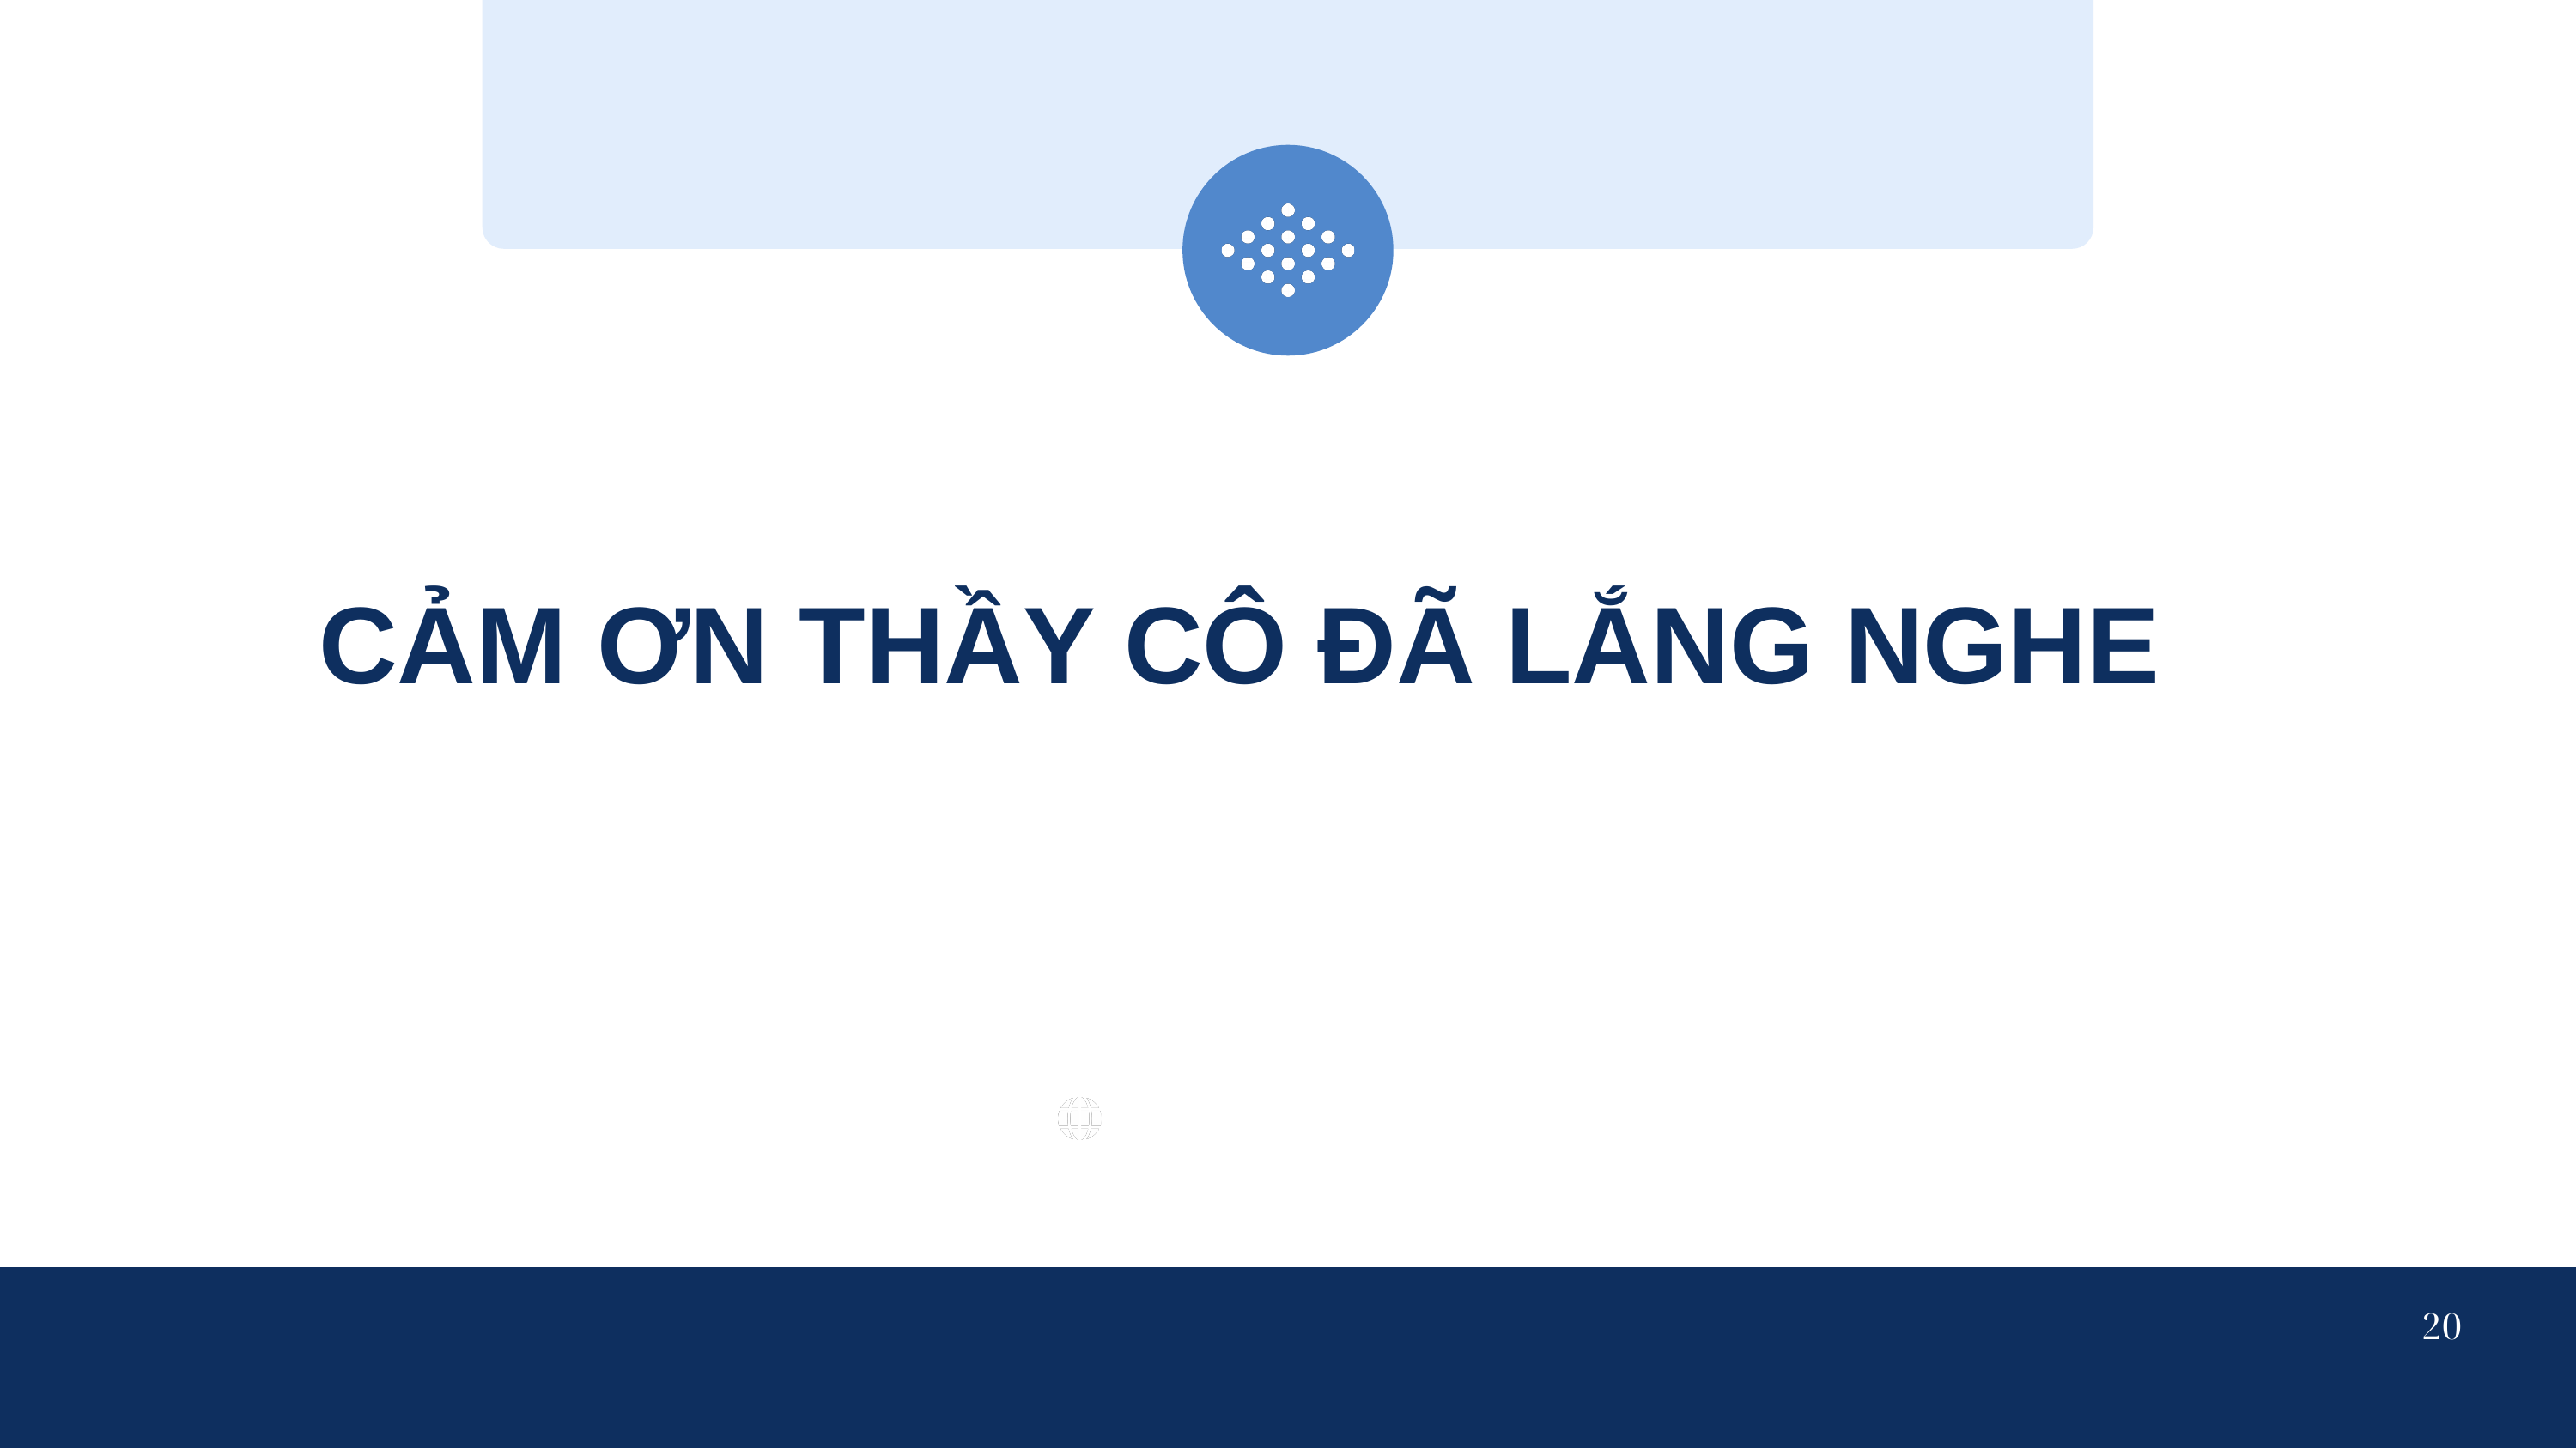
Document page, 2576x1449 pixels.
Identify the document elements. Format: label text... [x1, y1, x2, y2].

text_box [1058, 1097, 1102, 1140]
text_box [482, 0, 2094, 249]
text_box CẢM ƠN THẦY CÔ ĐÃ LẮNG NGHE [316, 552, 2163, 706]
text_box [0, 1266, 2576, 1449]
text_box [1182, 144, 1394, 356]
